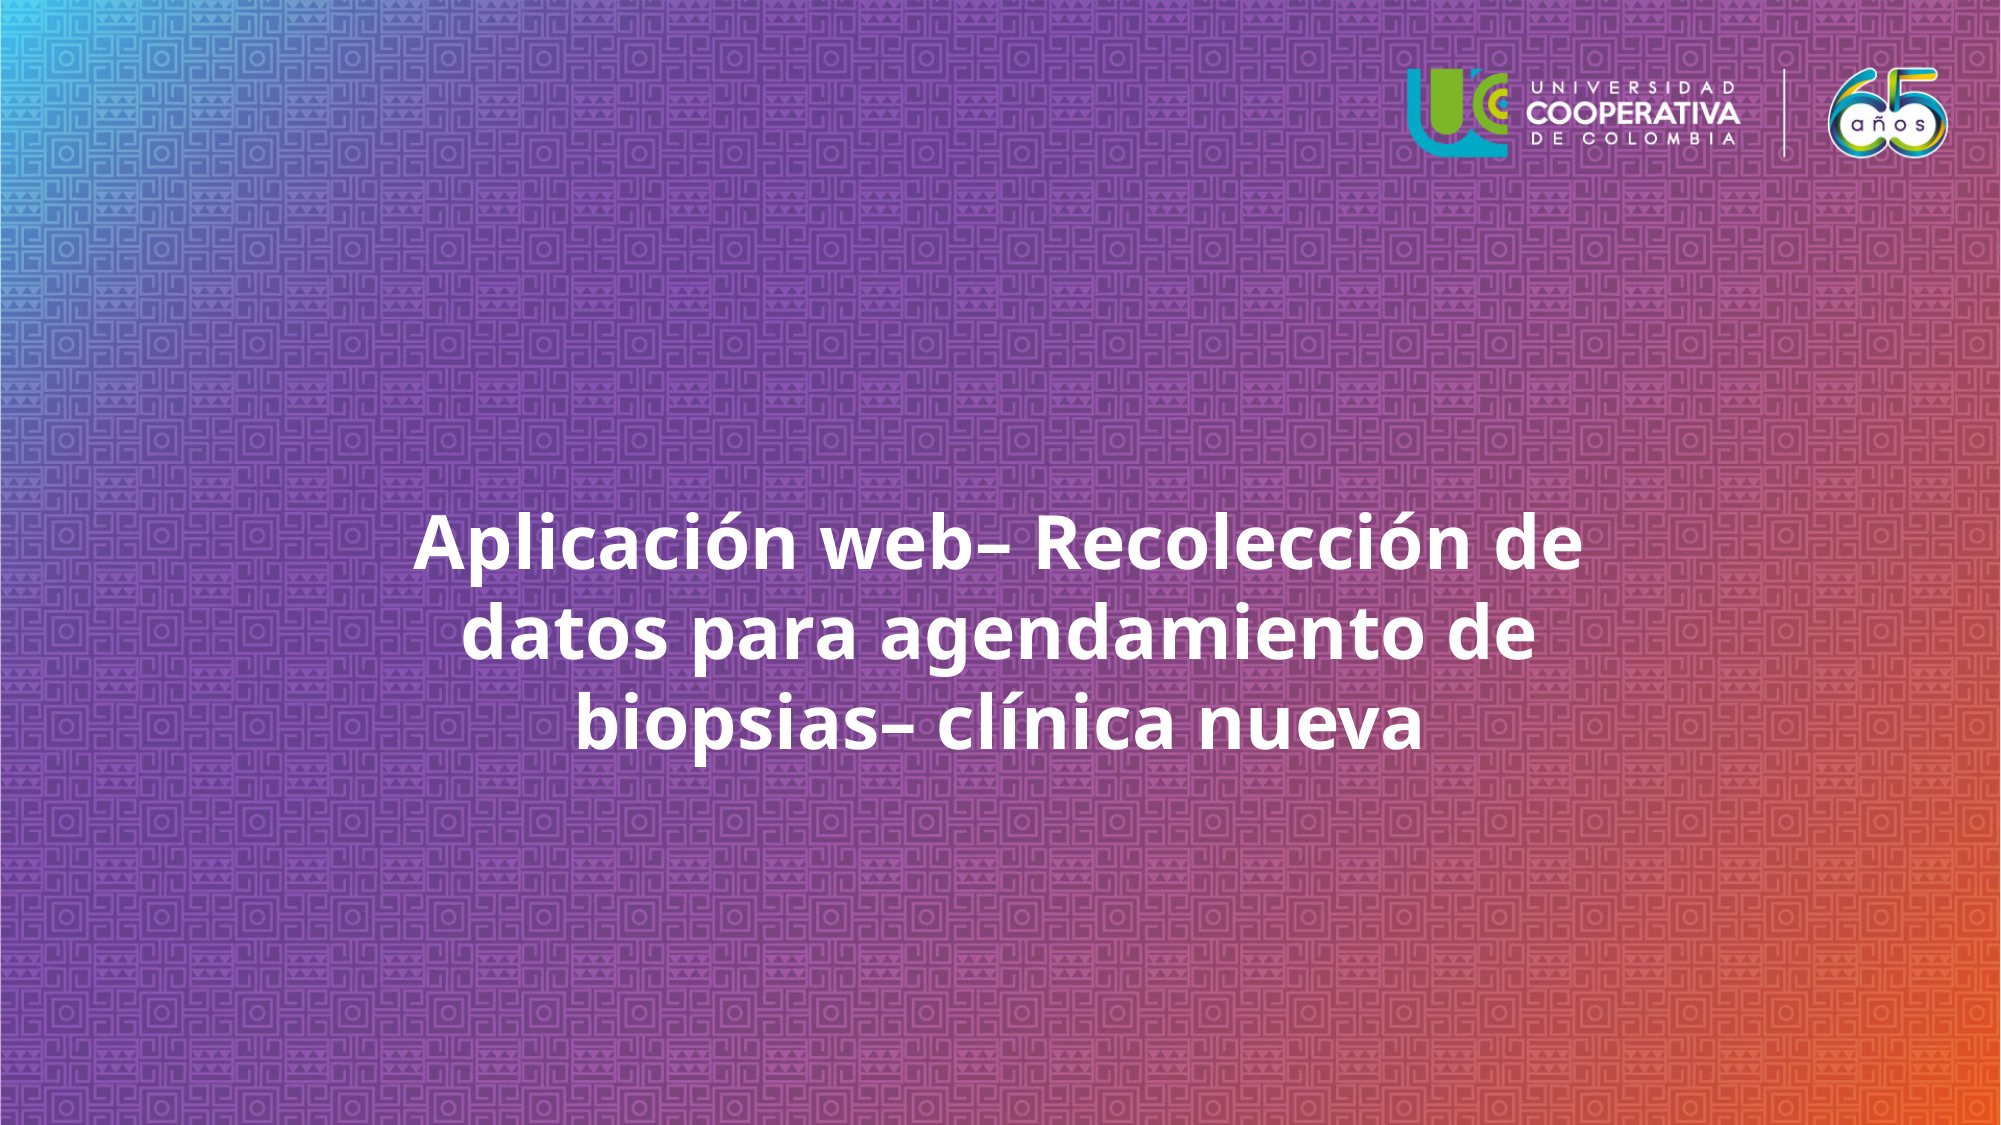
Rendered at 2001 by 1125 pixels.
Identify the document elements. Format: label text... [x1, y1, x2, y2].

picture [0, 0, 2001, 1125]
text_box Aplicación web– Recolección de datos para agendamiento de biopsias– clínica nueva [323, 486, 1676, 772]
